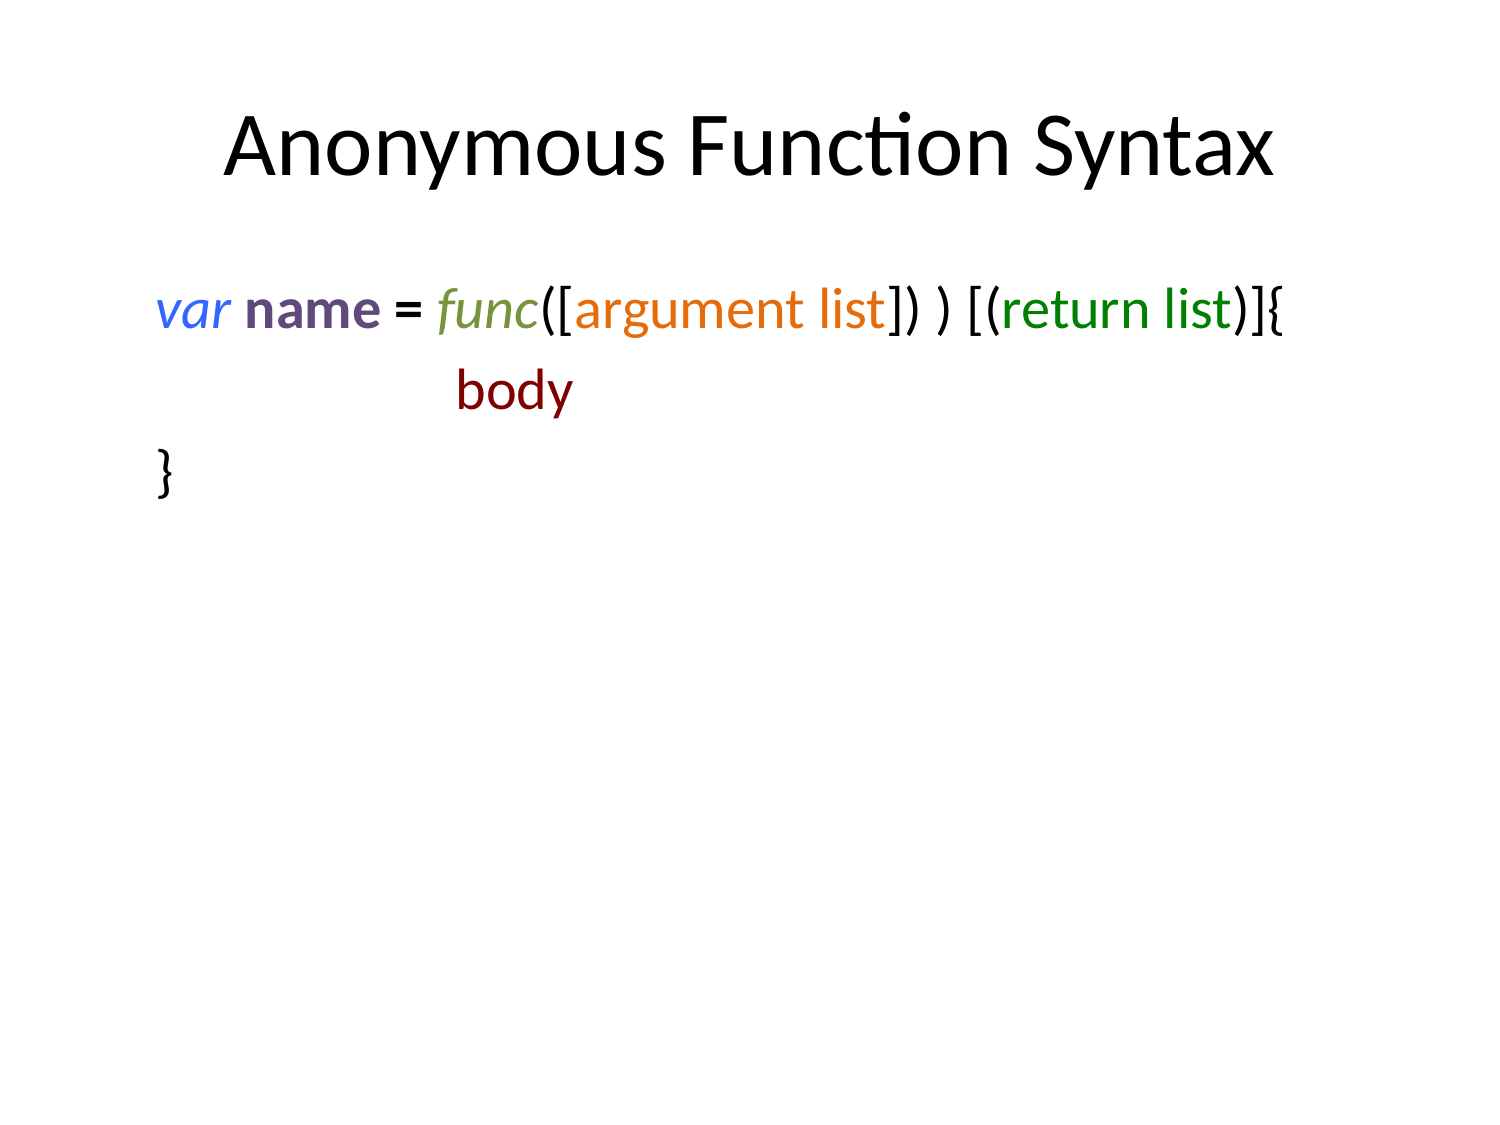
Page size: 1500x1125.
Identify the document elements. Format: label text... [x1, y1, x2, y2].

list var name = func([argument list]) ) [(return list)]{ body } [75, 262, 1425, 1005]
title Anonymous Function Syntax [75, 45, 1425, 233]
